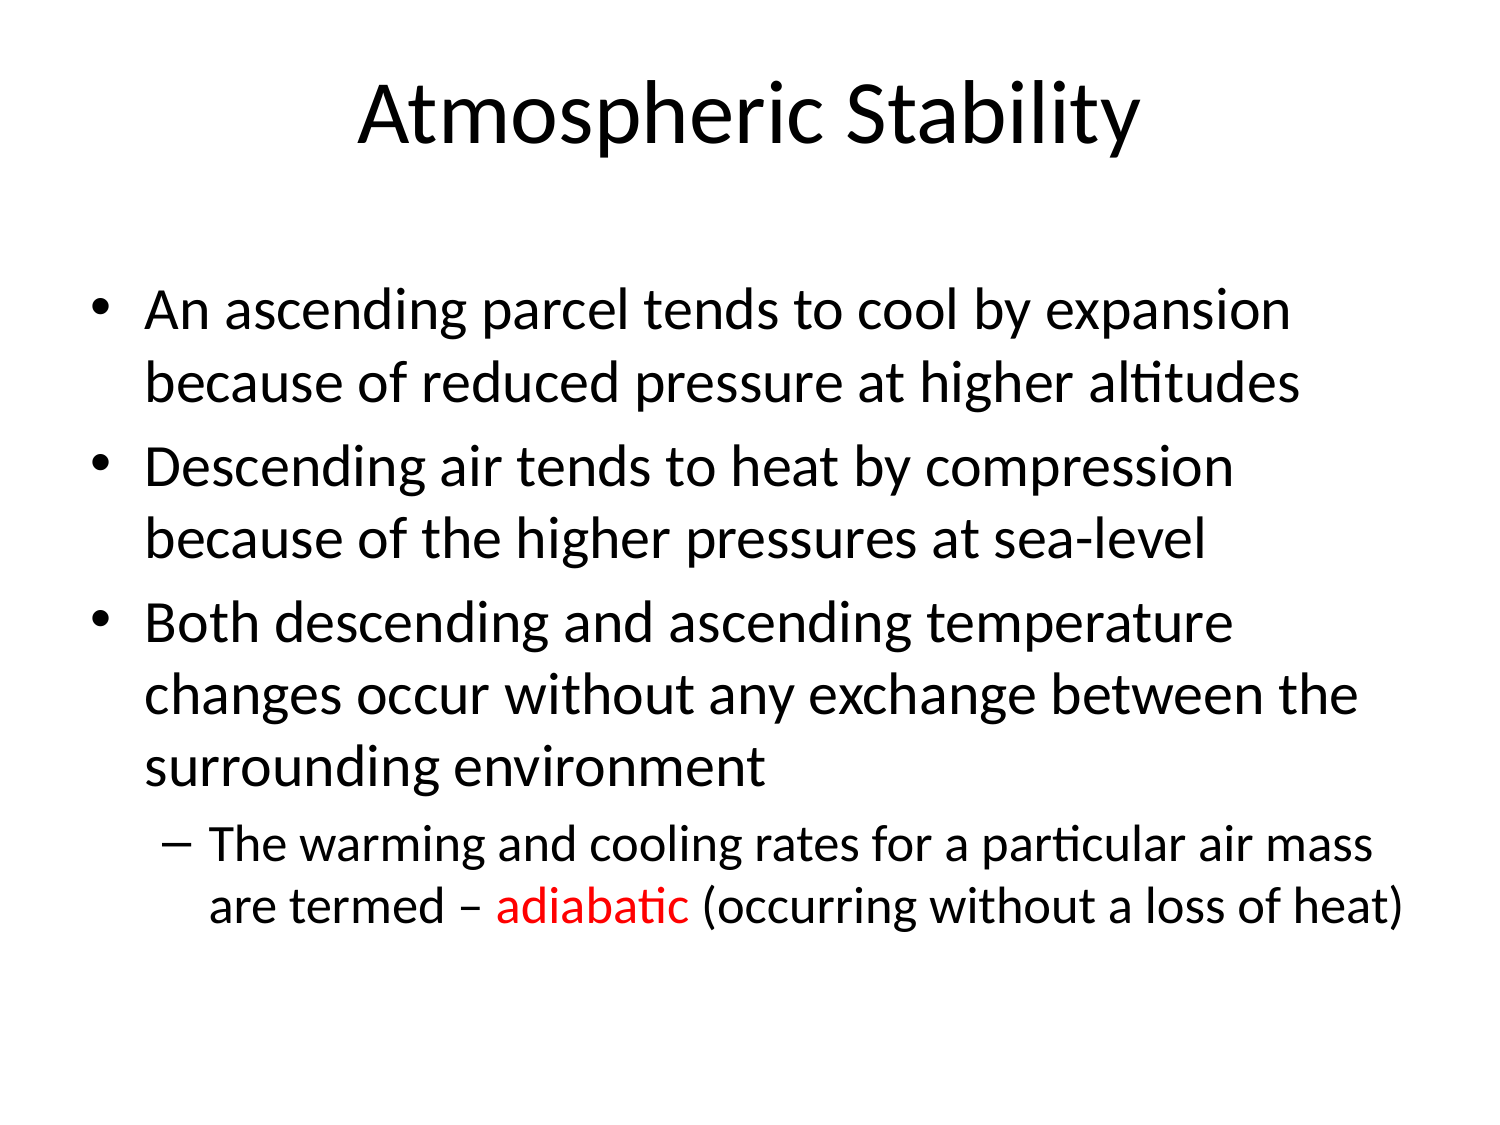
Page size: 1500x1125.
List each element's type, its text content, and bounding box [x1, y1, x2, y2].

list An ascending parcel tends to cool by expansion because of reduced pressure at higher altitudes Descending air tends to heat by compression because of the higher pressures at sea-level Both descending and ascending temperature changes occur without any exchange between the surrounding environment The warming and cooling rates for a particular air mass are termed – adiabatic (occurring without a loss of heat) [75, 262, 1425, 1005]
title Atmospheric Stability [75, 45, 1425, 170]
